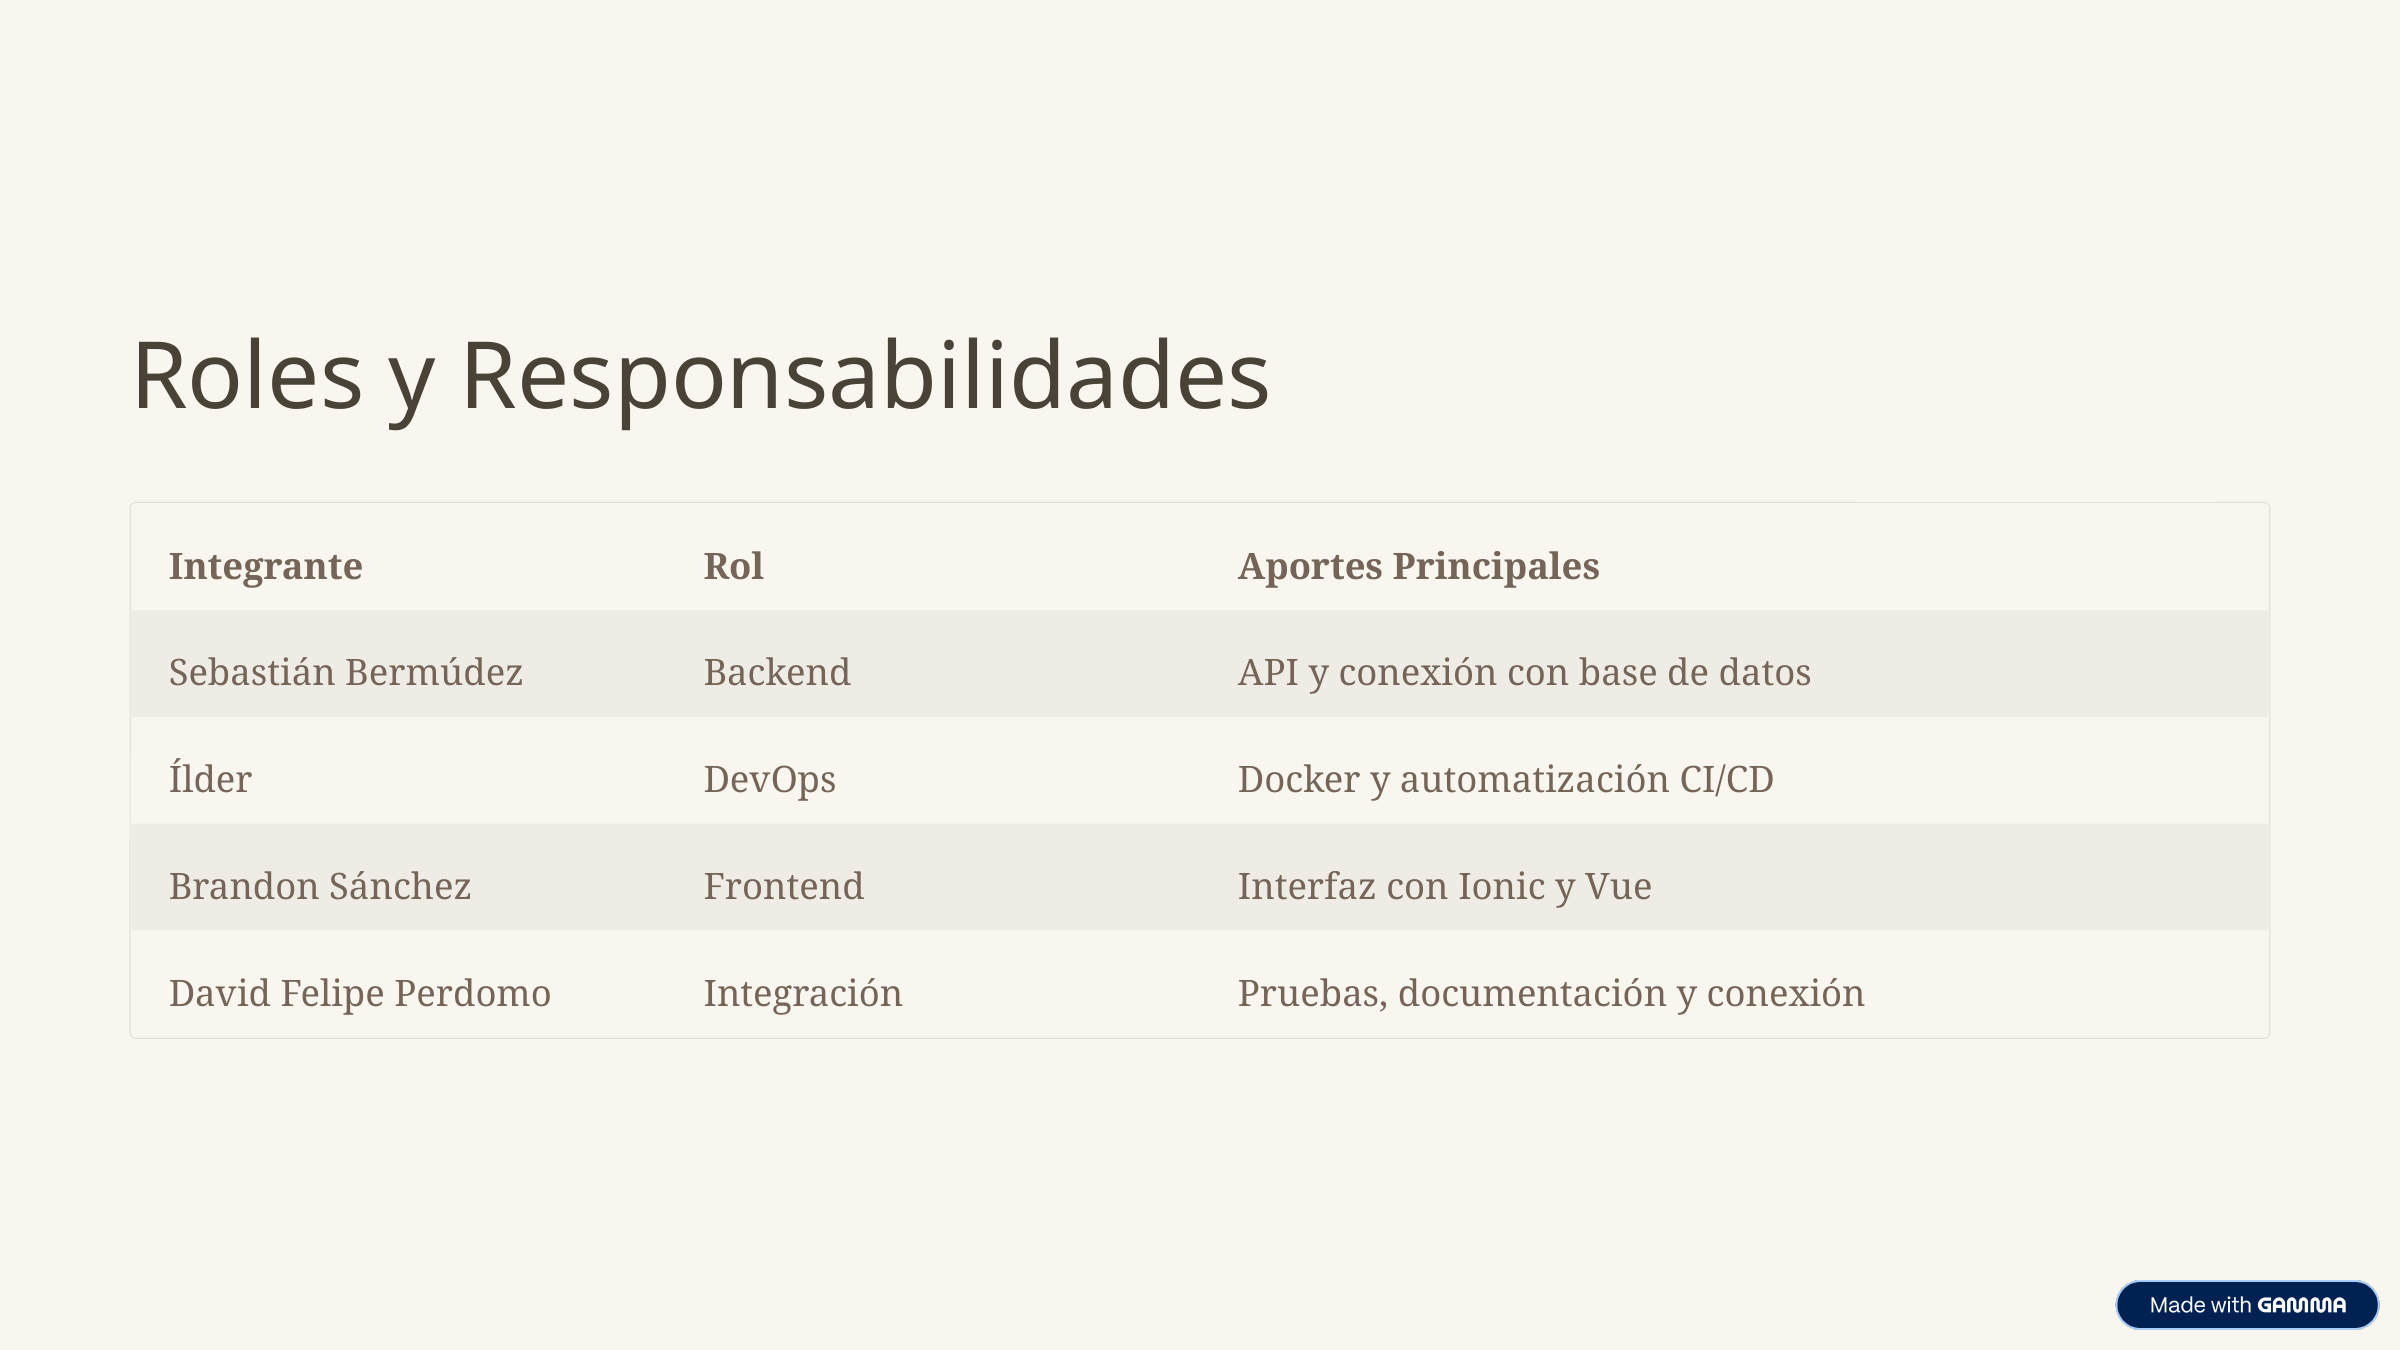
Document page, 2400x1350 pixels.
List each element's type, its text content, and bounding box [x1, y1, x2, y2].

text_box API y conexión con base de datos [1237, 633, 2232, 694]
text_box [131, 823, 2269, 930]
text_box Roles y Responsabilidades [130, 311, 1342, 428]
text_box Backend [703, 633, 1163, 694]
text_box Integración [703, 953, 1163, 1014]
text_box Pruebas, documentación y conexión [1237, 953, 2232, 1014]
text_box [131, 716, 2269, 823]
text_box David Felipe Perdomo [168, 953, 628, 1014]
text_box Rol [703, 527, 1163, 587]
text_box Interfaz con Ionic y Vue [1237, 847, 2232, 907]
text_box Integrante [168, 527, 628, 587]
picture [2106, 1271, 2389, 1339]
text_box DevOps [703, 740, 1163, 800]
text_box Brandon Sánchez [168, 847, 628, 907]
text_box [131, 503, 2269, 610]
text_box Sebastián Bermúdez [168, 633, 628, 694]
text_box [131, 930, 2269, 1037]
text_box Frontend [703, 847, 1163, 907]
text_box Aportes Principales [1237, 527, 2232, 587]
text_box Ílder [168, 740, 628, 800]
text_box [131, 610, 2269, 716]
text_box Docker y automatización CI/CD [1237, 740, 2232, 800]
